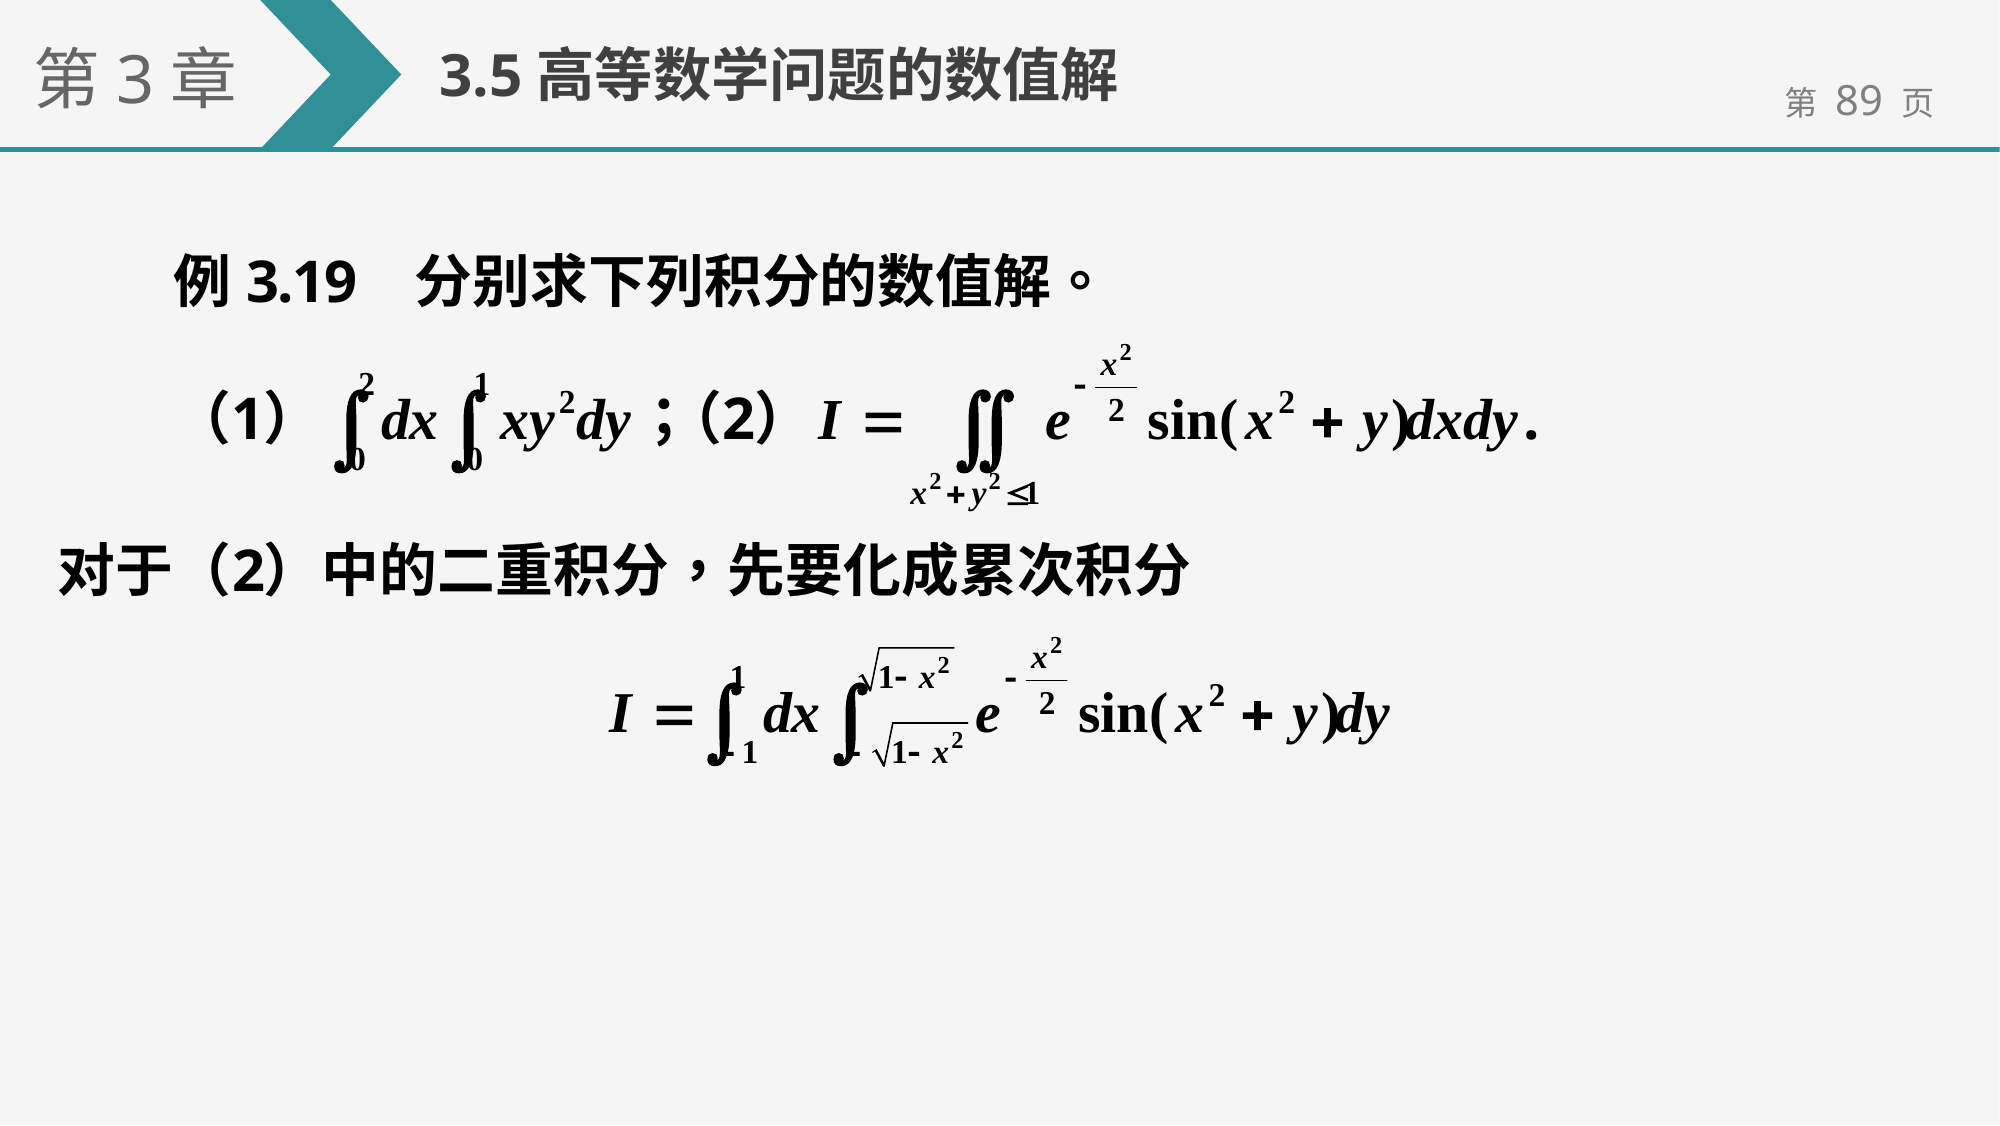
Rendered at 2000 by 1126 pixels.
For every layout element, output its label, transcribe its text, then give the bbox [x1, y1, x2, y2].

text_box 第3章 [19, 29, 253, 125]
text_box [57, 217, 1937, 861]
text_box [258, 0, 403, 148]
text_box 3.5高等数学问题的数值解 [424, 31, 1366, 116]
